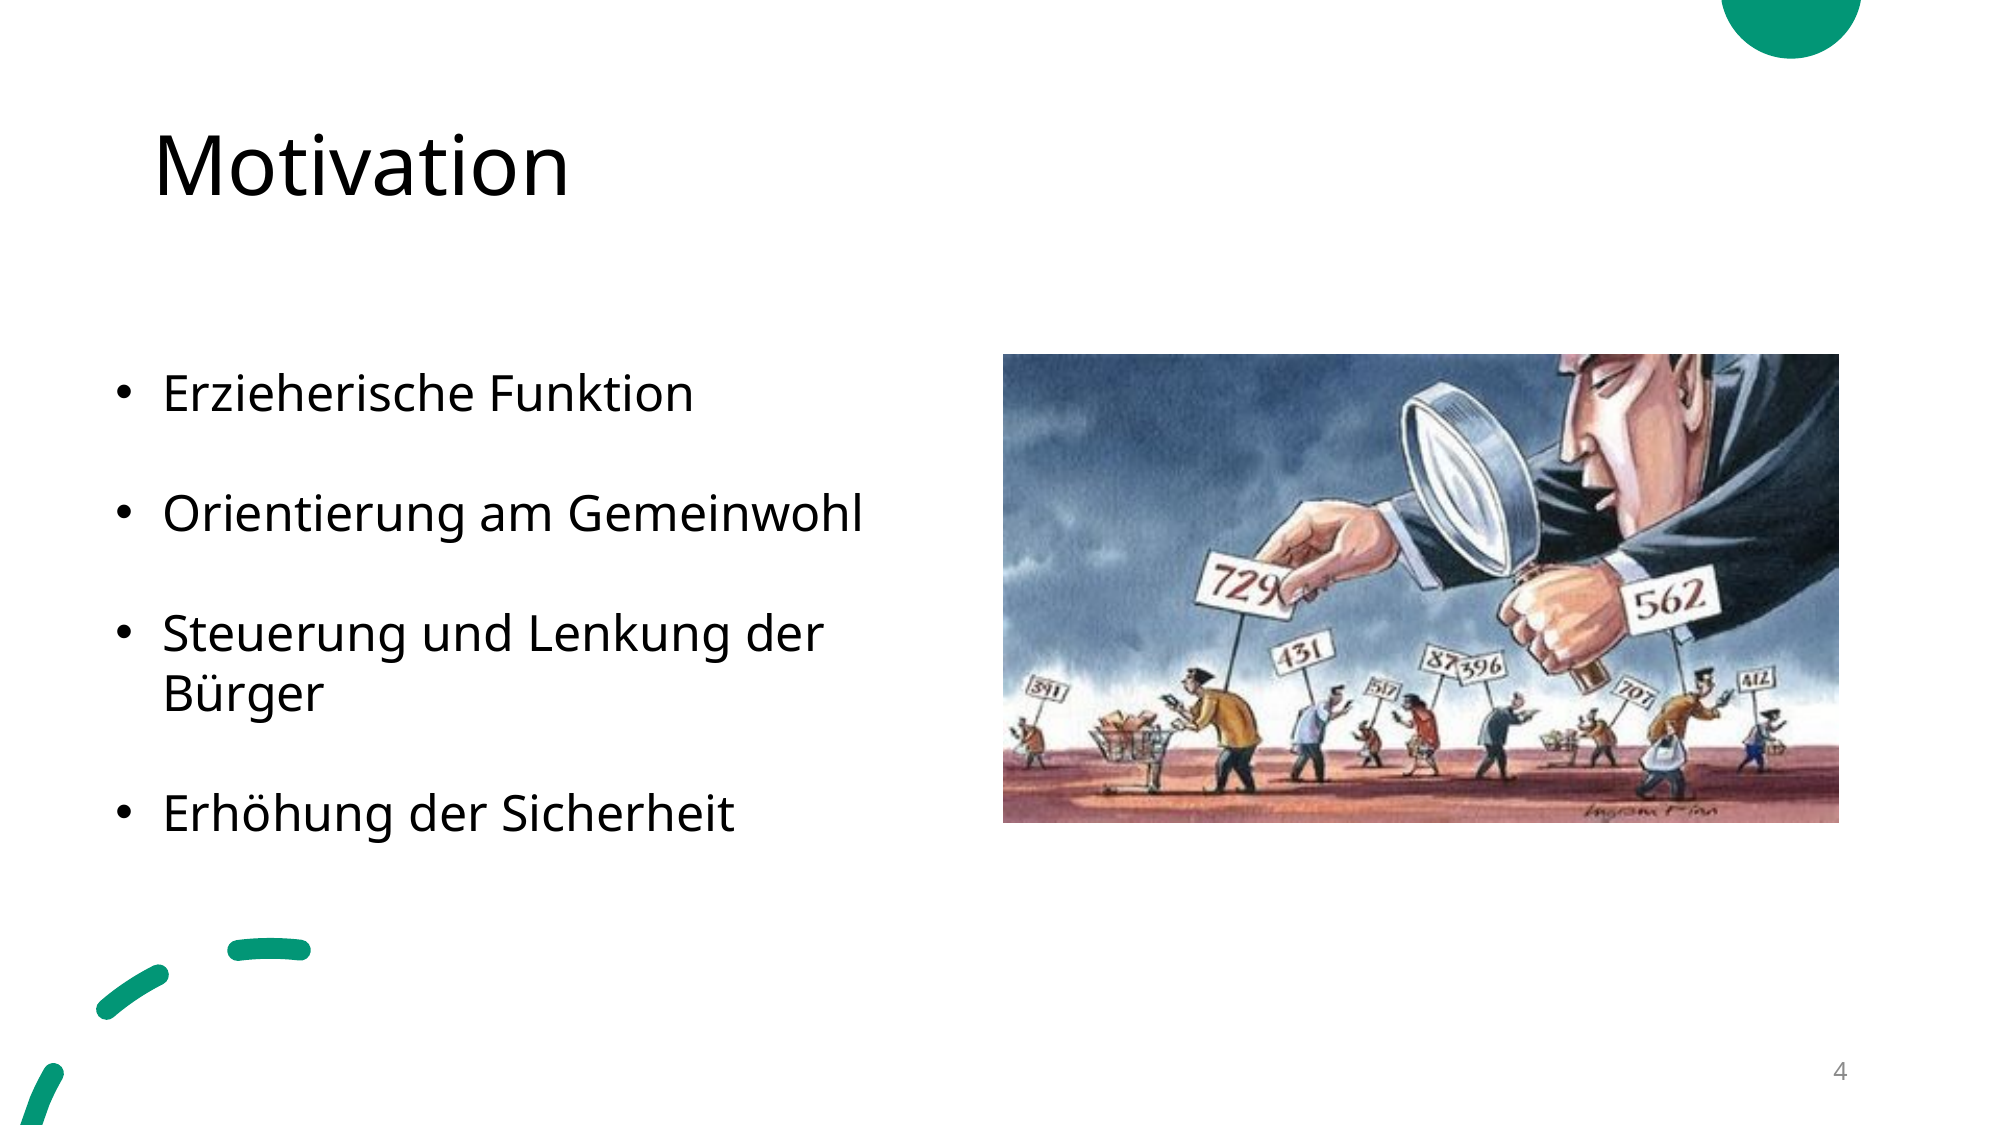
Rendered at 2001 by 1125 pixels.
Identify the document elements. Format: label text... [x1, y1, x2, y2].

text_box Erzieherische Funktion Orientierung am Gemeinwohl Steuerung und Lenkung der Bürger Erhöhung der Sicherheit [100, 354, 974, 900]
title Motivation [137, 59, 1863, 278]
picture [1003, 354, 1839, 823]
slide_number 4 [1412, 1042, 1863, 1103]
